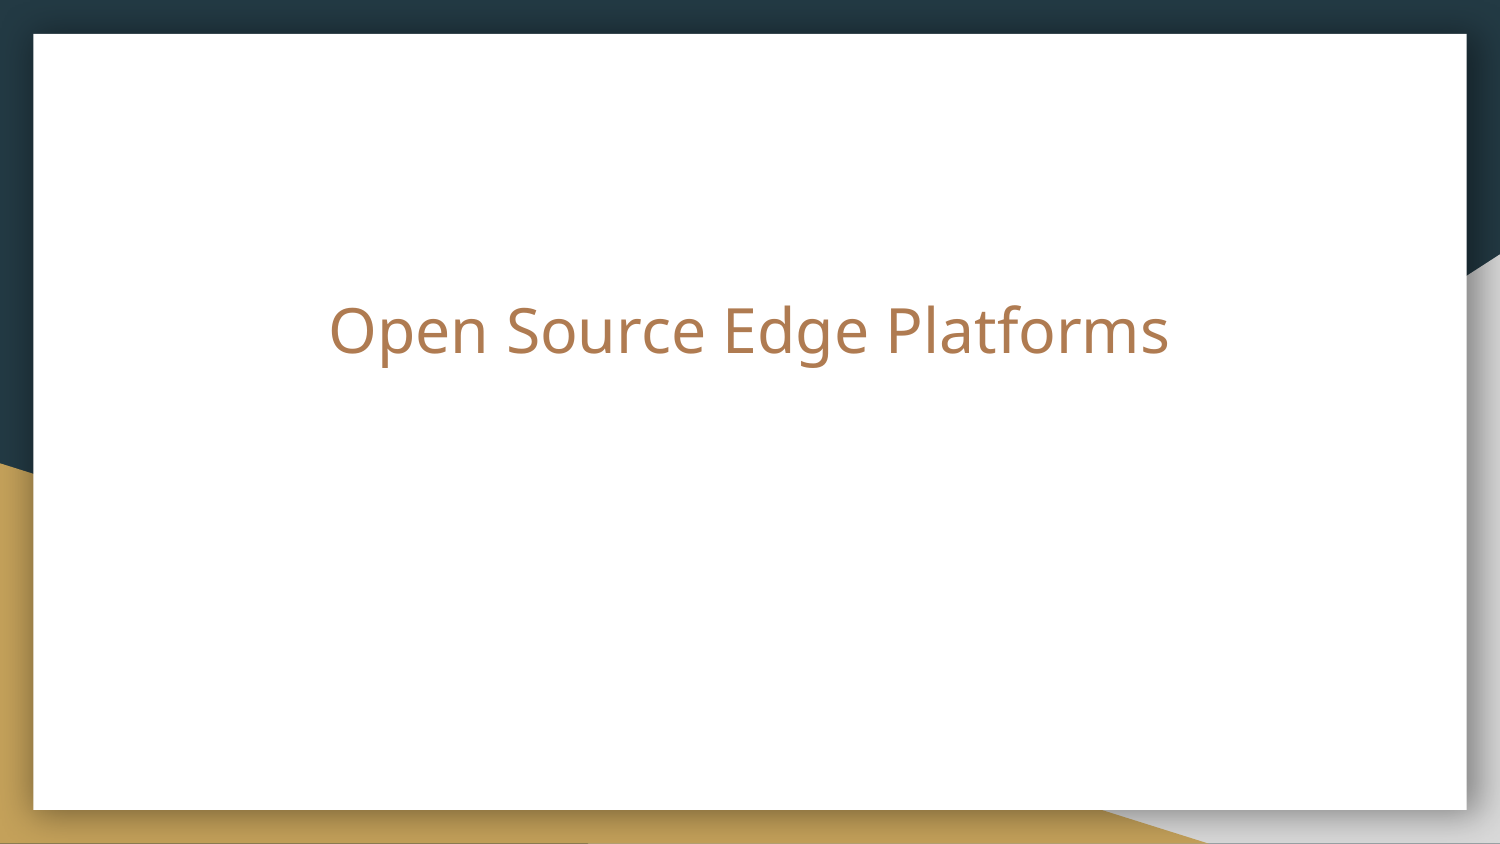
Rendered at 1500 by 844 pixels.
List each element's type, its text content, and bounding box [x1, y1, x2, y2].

title Open Source Edge Platforms [134, 276, 1366, 433]
